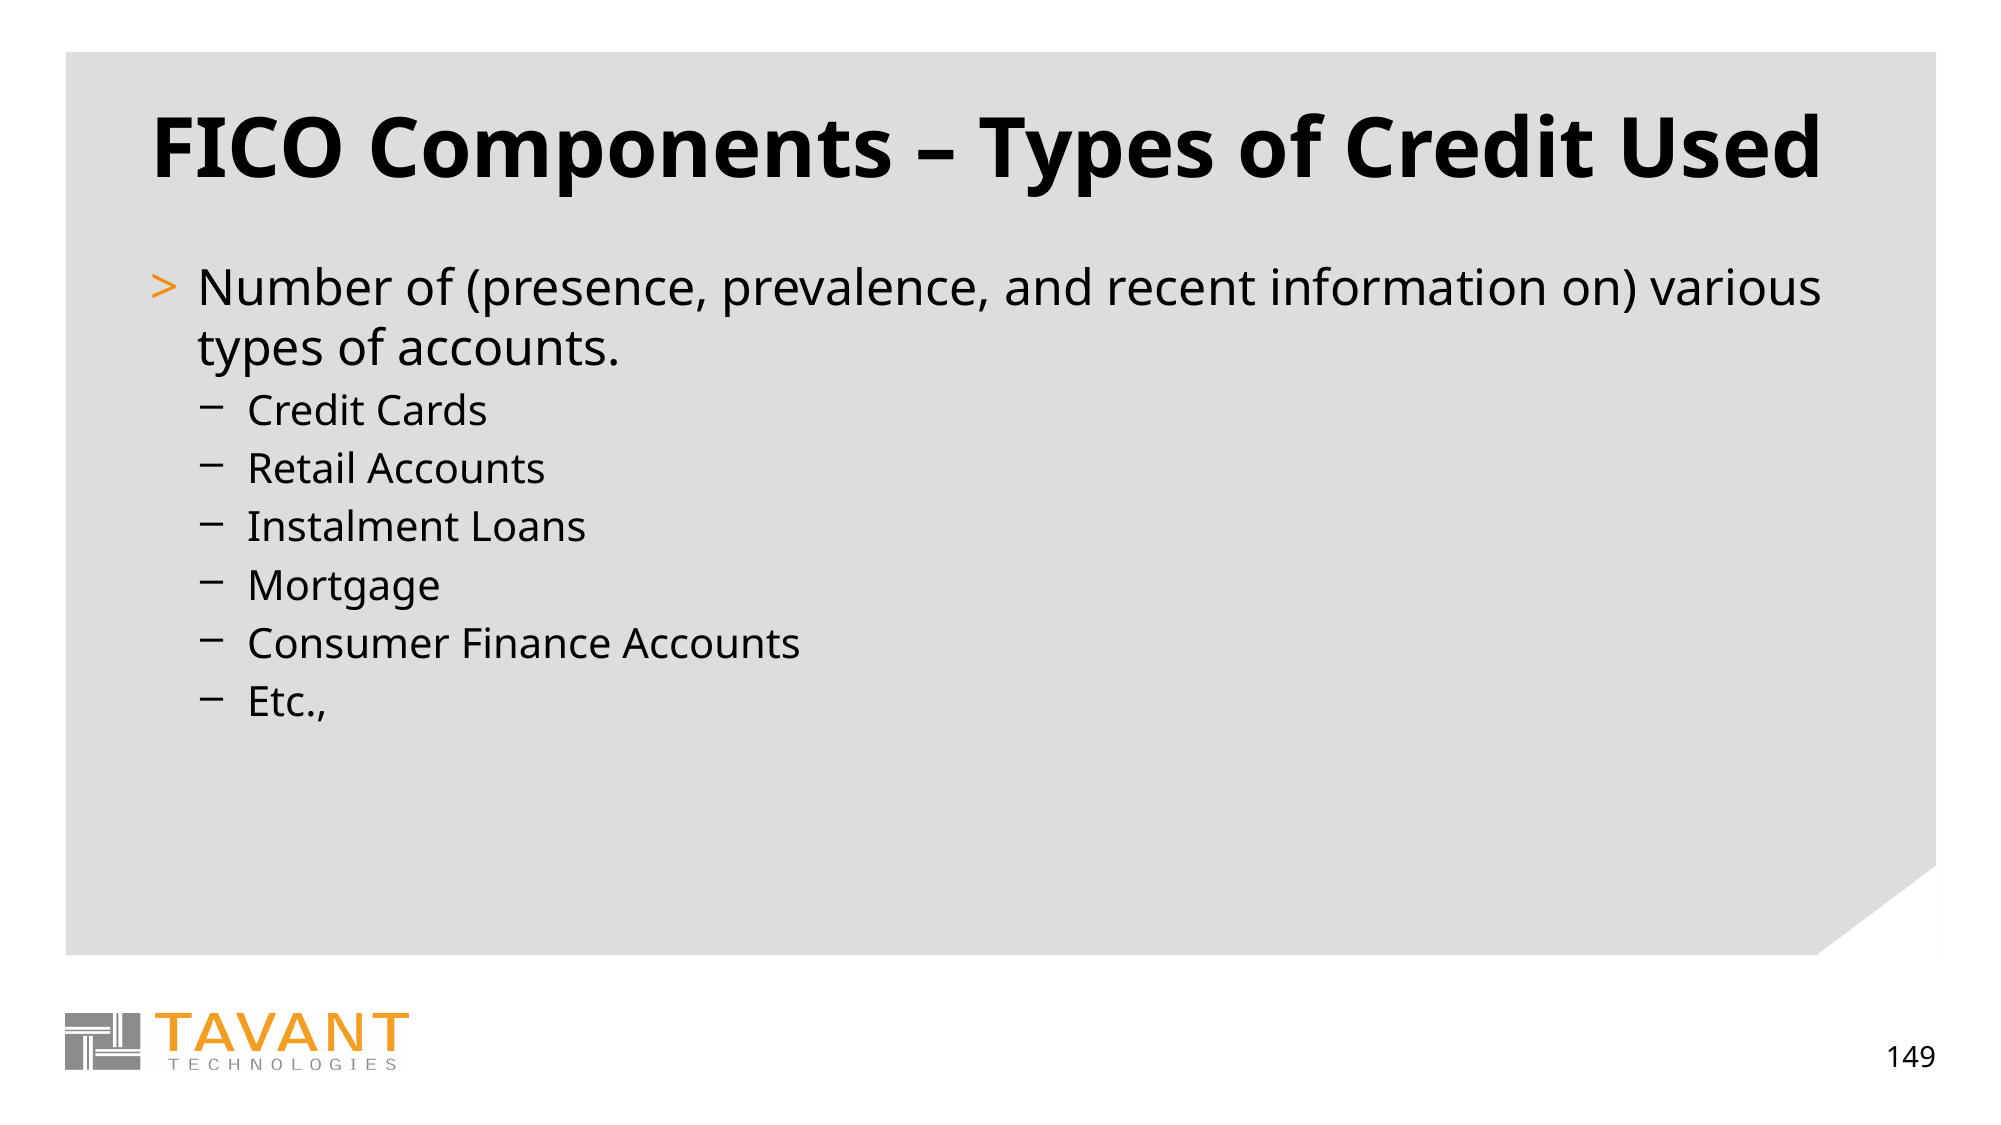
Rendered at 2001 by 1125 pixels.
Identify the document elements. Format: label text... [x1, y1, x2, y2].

list Number of (presence, prevalence, and recent information on) various types of accounts. Credit Cards Retail Accounts Instalment Loans Mortgage Consumer Finance Accounts Etc., [150, 247, 1850, 894]
picture [65, 1013, 409, 1070]
title FICO Components – Types of Credit Used [150, 50, 1850, 239]
slide_number 149 [1519, 1028, 1937, 1090]
